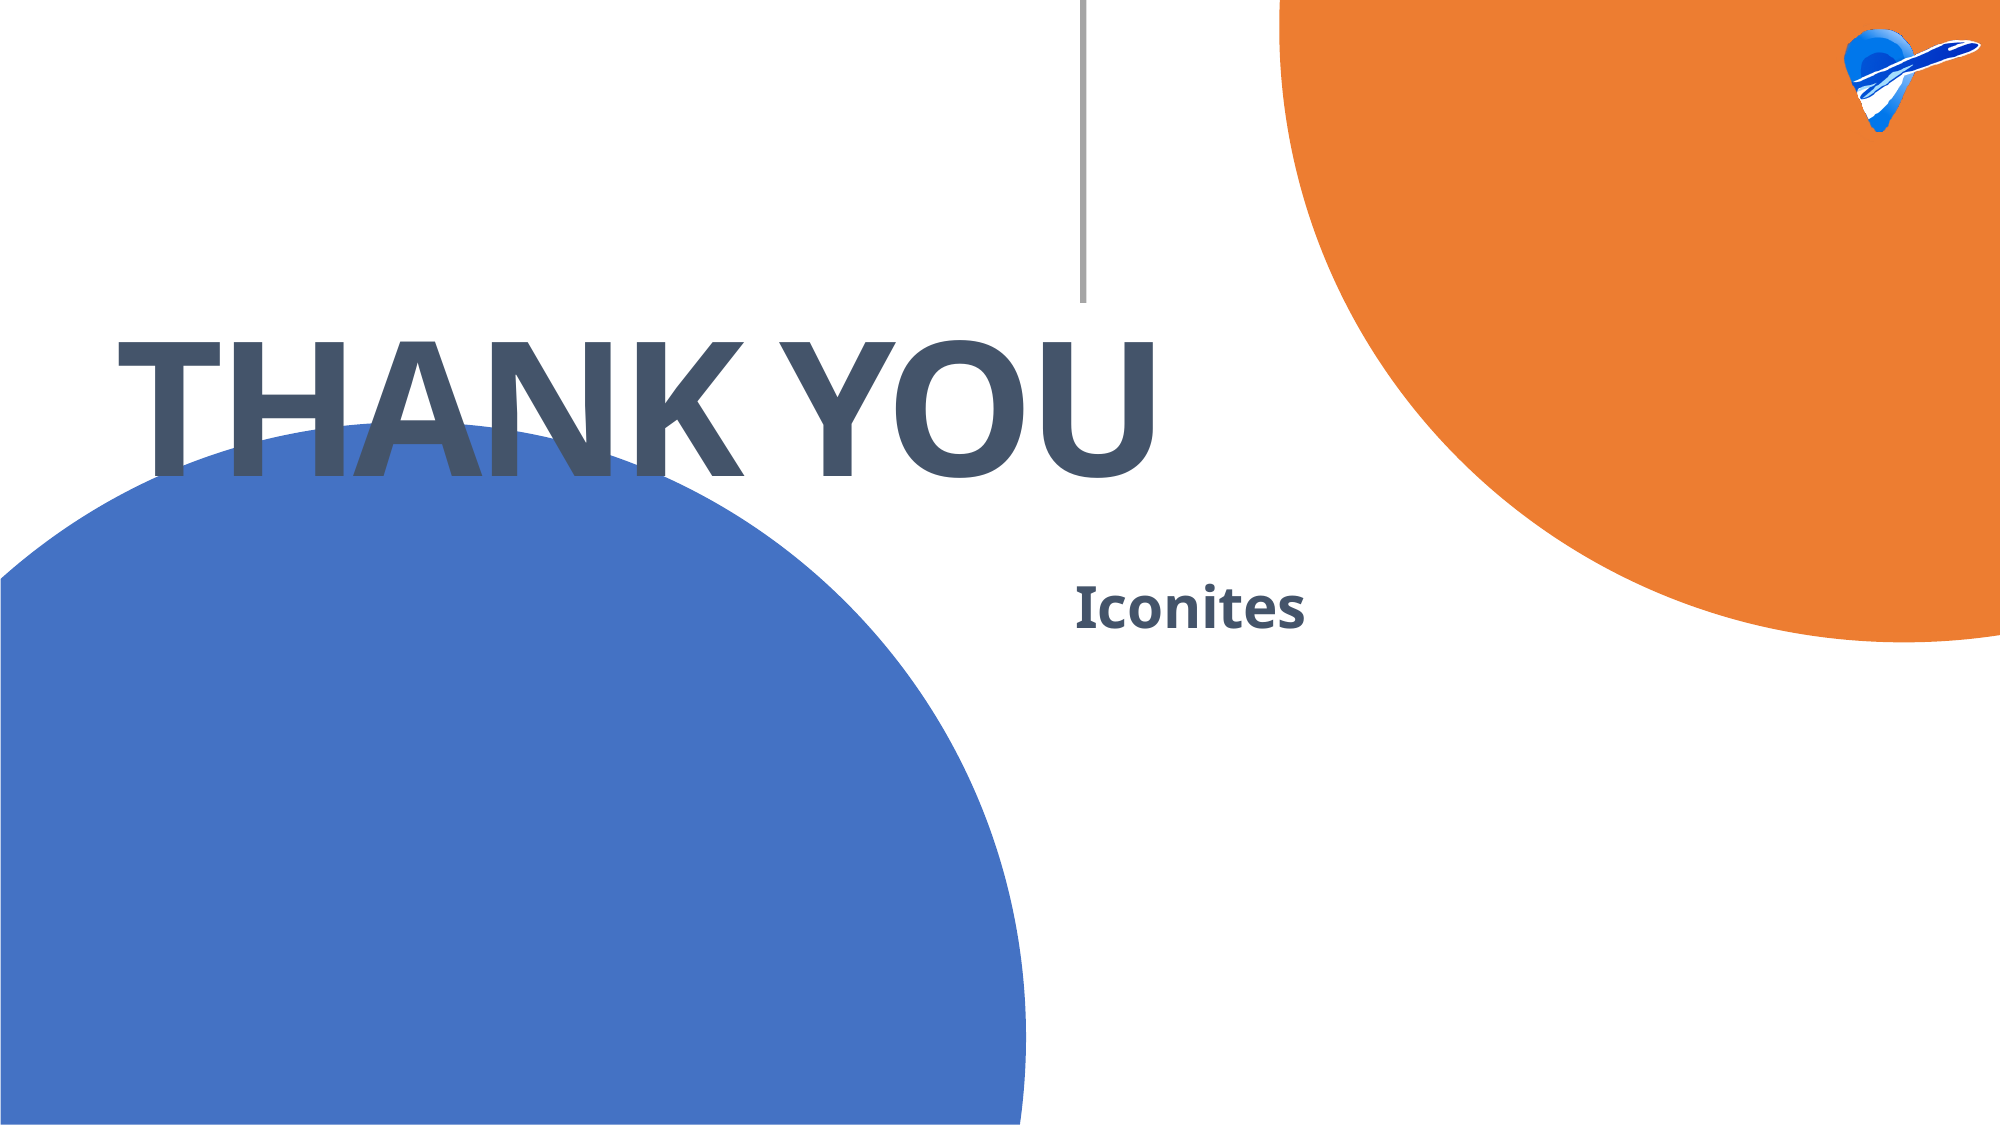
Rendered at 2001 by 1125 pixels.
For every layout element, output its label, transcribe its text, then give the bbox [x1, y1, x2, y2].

text_box [1279, 0, 2000, 643]
text_box Iconites [1060, 562, 1596, 648]
text_box THANK YOU [92, 281, 1193, 522]
text_box [0, 511, 1027, 1125]
picture [1834, 15, 2000, 142]
